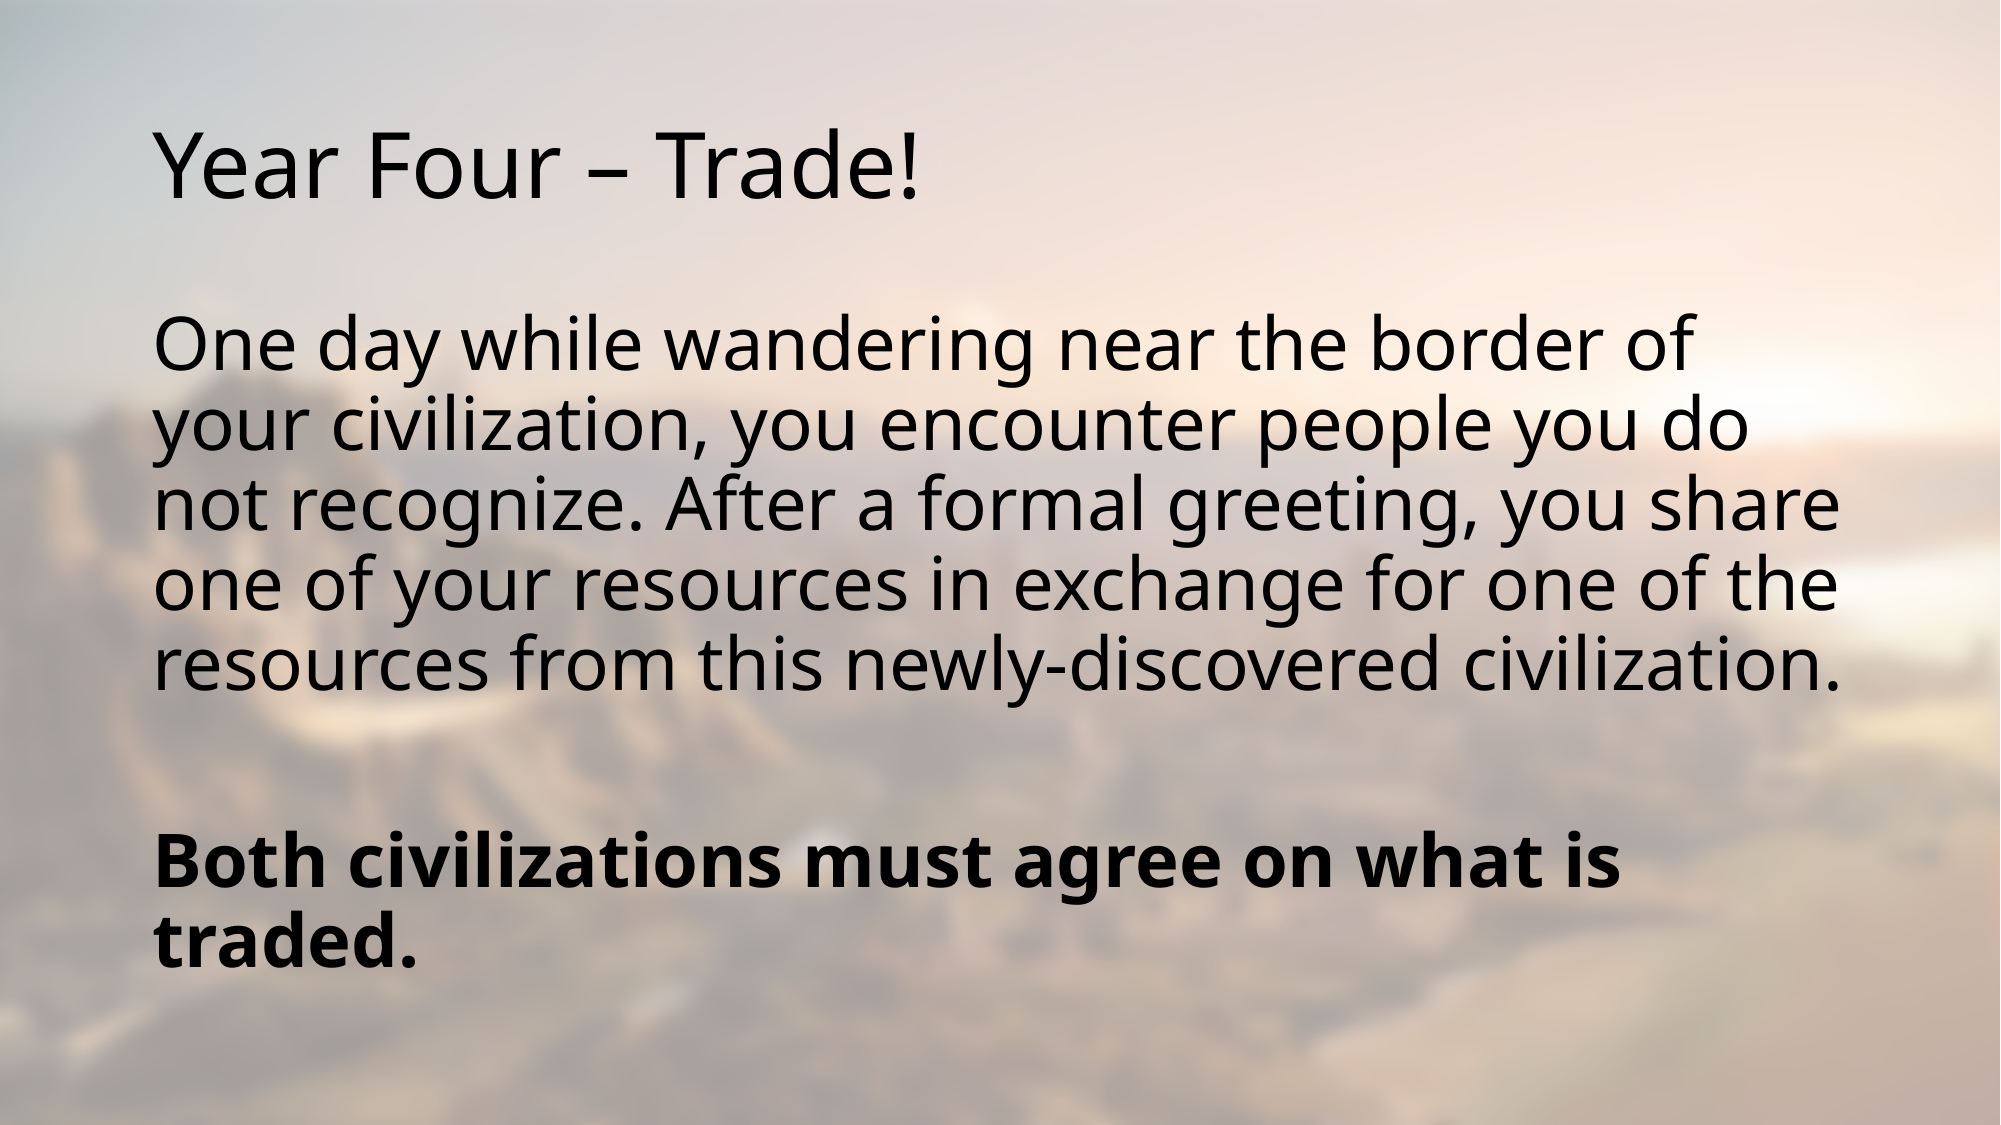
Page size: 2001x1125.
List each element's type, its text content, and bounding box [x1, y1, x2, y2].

list One day while wandering near the border of your civilization, you encounter people you do not recognize. After a formal greeting, you share one of your resources in exchange for one of the resources from this newly-discovered civilization. Both civilizations must agree on what is traded. [137, 299, 1863, 1014]
title Year Four – Trade! [137, 59, 1863, 278]
